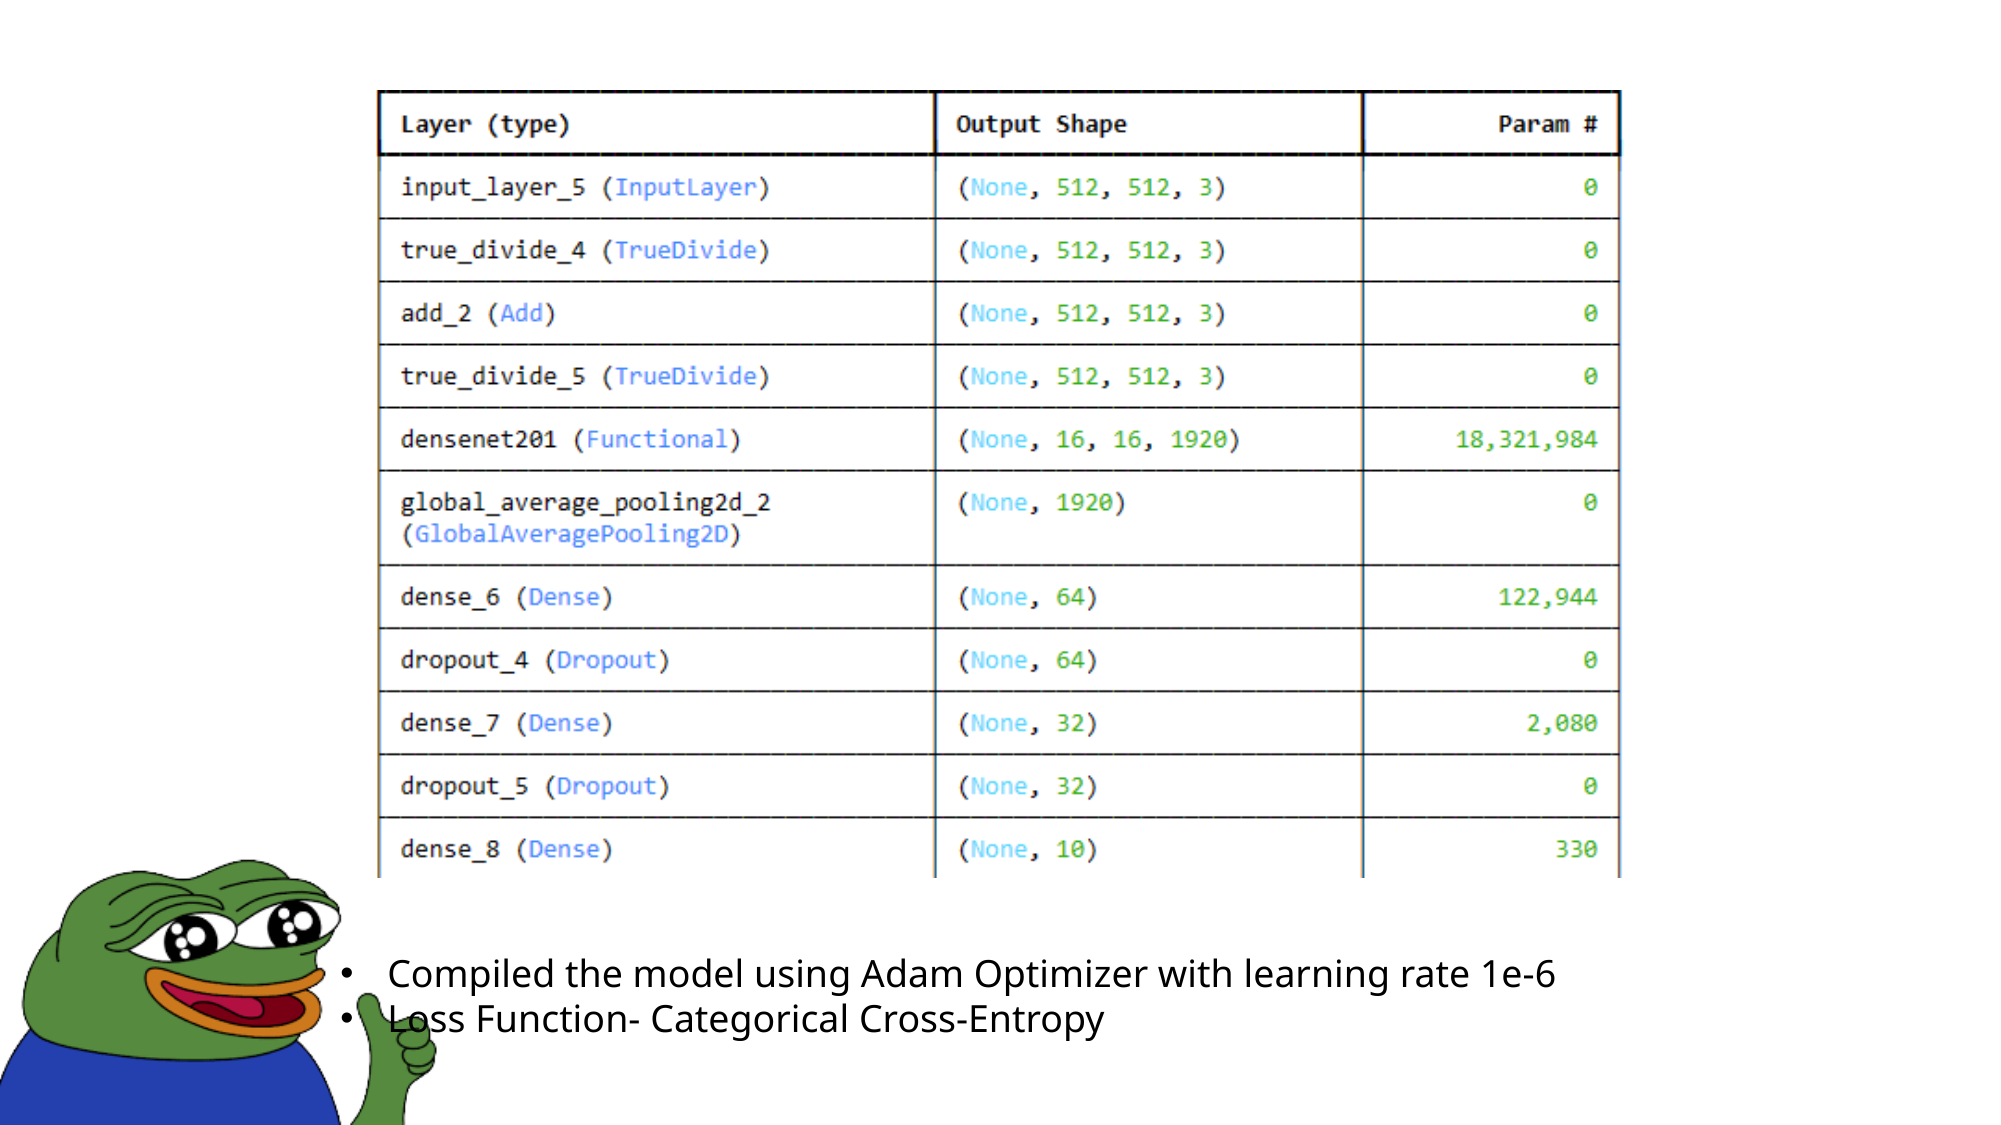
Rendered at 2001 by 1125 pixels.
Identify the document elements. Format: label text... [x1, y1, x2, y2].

picture [0, 90, 1625, 1125]
text_box Compiled the model using Adam Optimizer with learning rate 1e-6 Loss Function- Categorical Cross-Entropy [443, 942, 1573, 1048]
